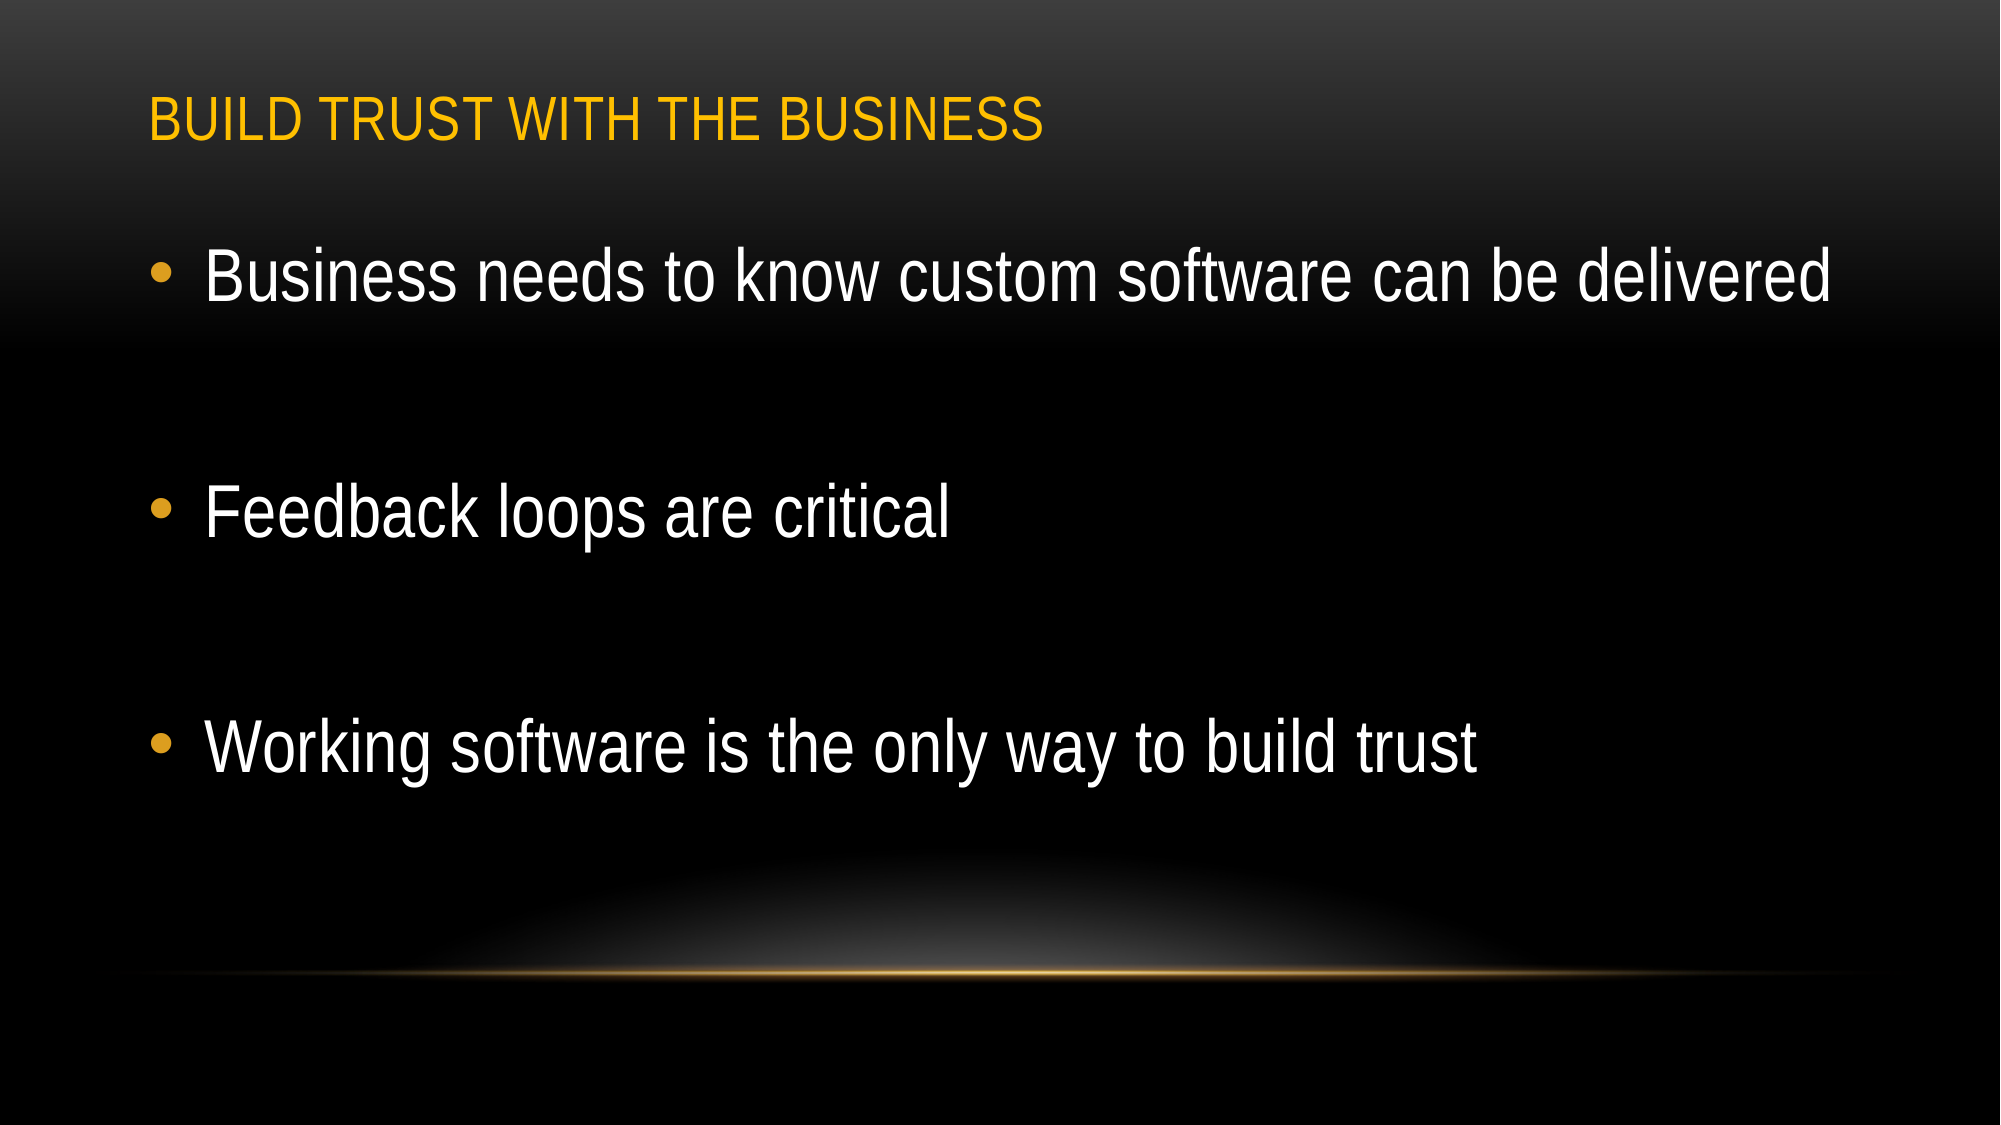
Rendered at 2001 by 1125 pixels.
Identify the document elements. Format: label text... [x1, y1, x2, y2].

picture [0, 0, 2000, 1125]
title BUILD TRUST with the business [133, 45, 1867, 161]
list Business needs to know custom software can be delivered Feedback loops are critical Working software is the only way to build trust [133, 219, 1867, 973]
